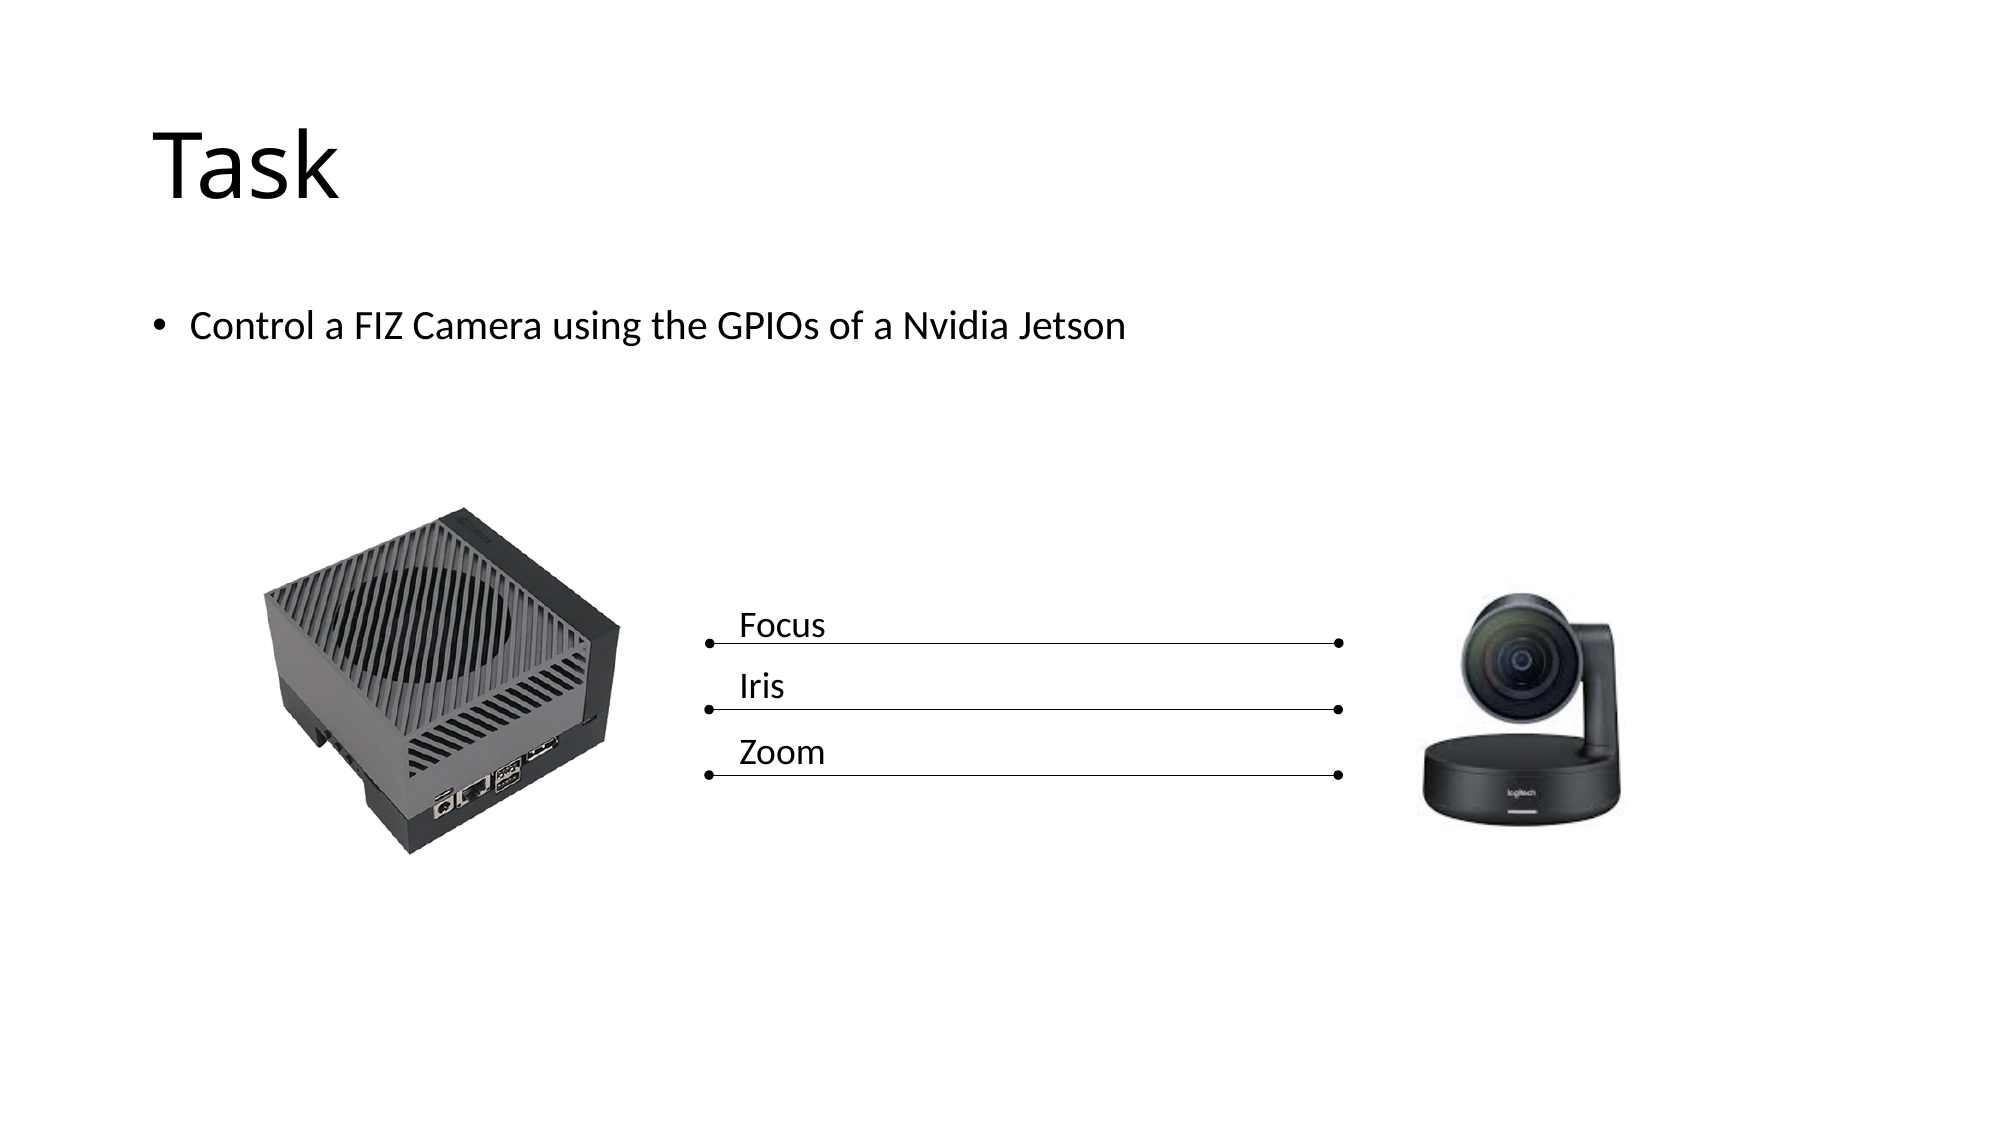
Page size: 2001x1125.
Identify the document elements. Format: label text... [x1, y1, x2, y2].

text_box [704, 704, 710, 715]
text_box [704, 638, 710, 649]
title Task [137, 59, 1863, 278]
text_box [710, 592, 1339, 780]
list Control a FIZ Camera using the GPIOs of a Nvidia Jetson [137, 296, 1863, 1011]
picture [1338, 543, 1706, 830]
picture [247, 494, 638, 867]
text_box [704, 770, 710, 780]
